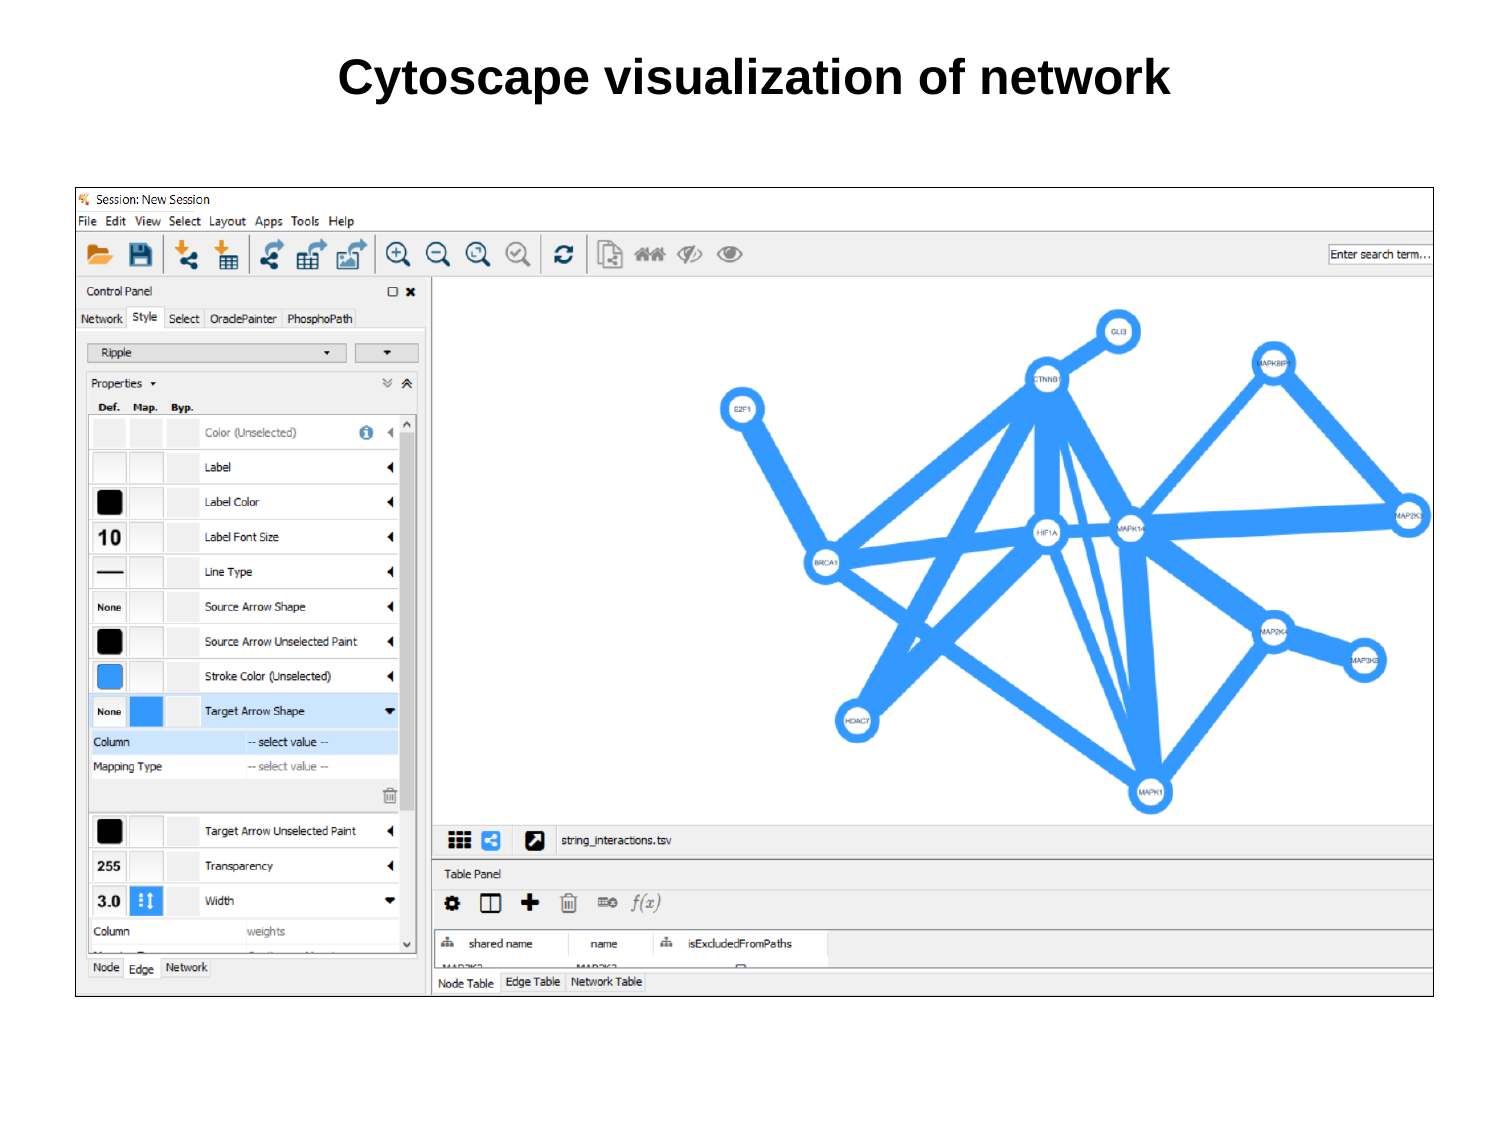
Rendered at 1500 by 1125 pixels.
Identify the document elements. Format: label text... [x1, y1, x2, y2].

picture [74, 187, 1435, 997]
text_box Cytoscape visualization of network [322, 37, 1187, 113]
